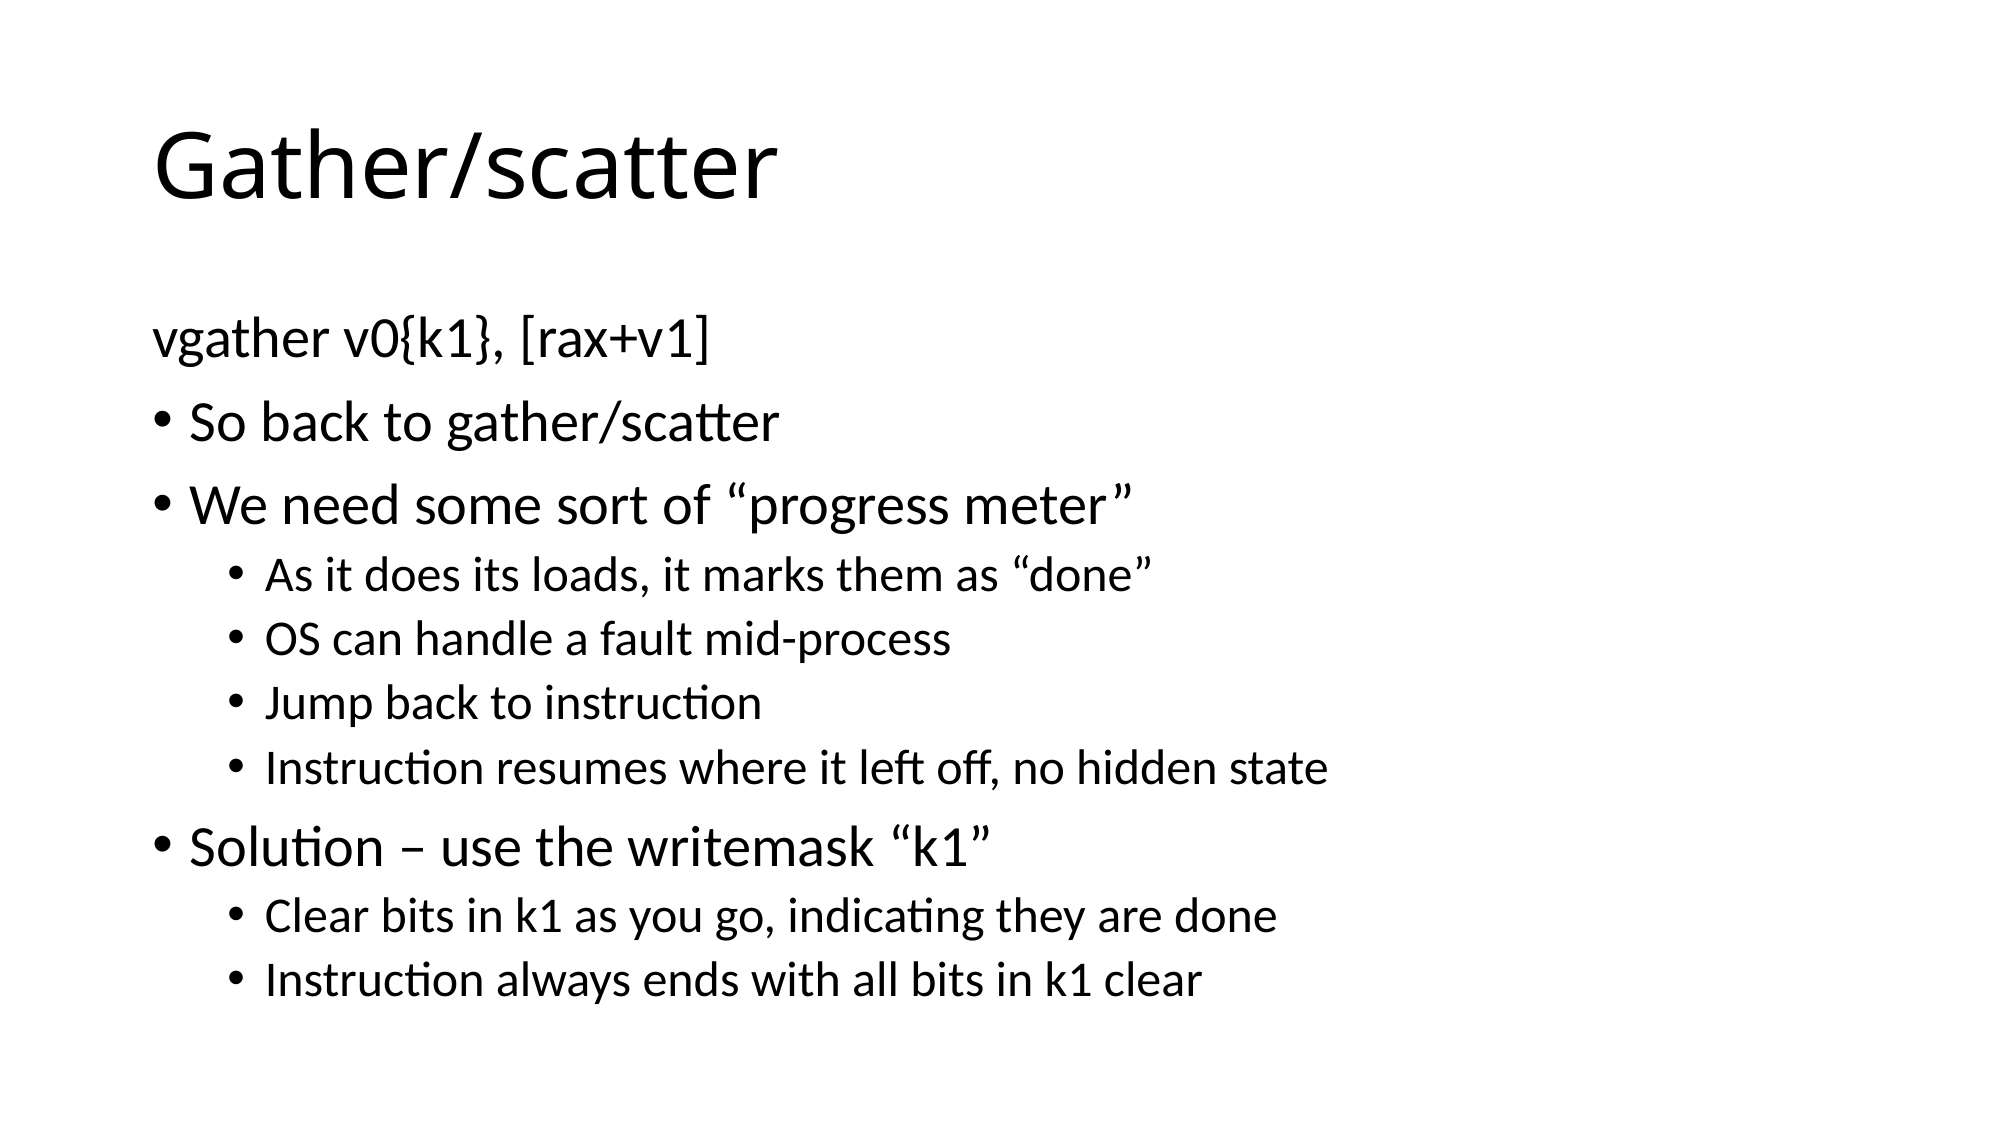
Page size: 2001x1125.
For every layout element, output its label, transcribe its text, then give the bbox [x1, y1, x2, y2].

list vgather v0{k1}, [rax+v1] So back to gather/scatter We need some sort of “progress meter” As it does its loads, it marks them as “done” OS can handle a fault mid-process Jump back to instruction Instruction resumes where it left off, no hidden state Solution – use the writemask “k1” Clear bits in k1 as you go, indicating they are done Instruction always ends with all bits in k1 clear [137, 299, 1863, 1014]
title Gather/scatter [137, 59, 1863, 278]
